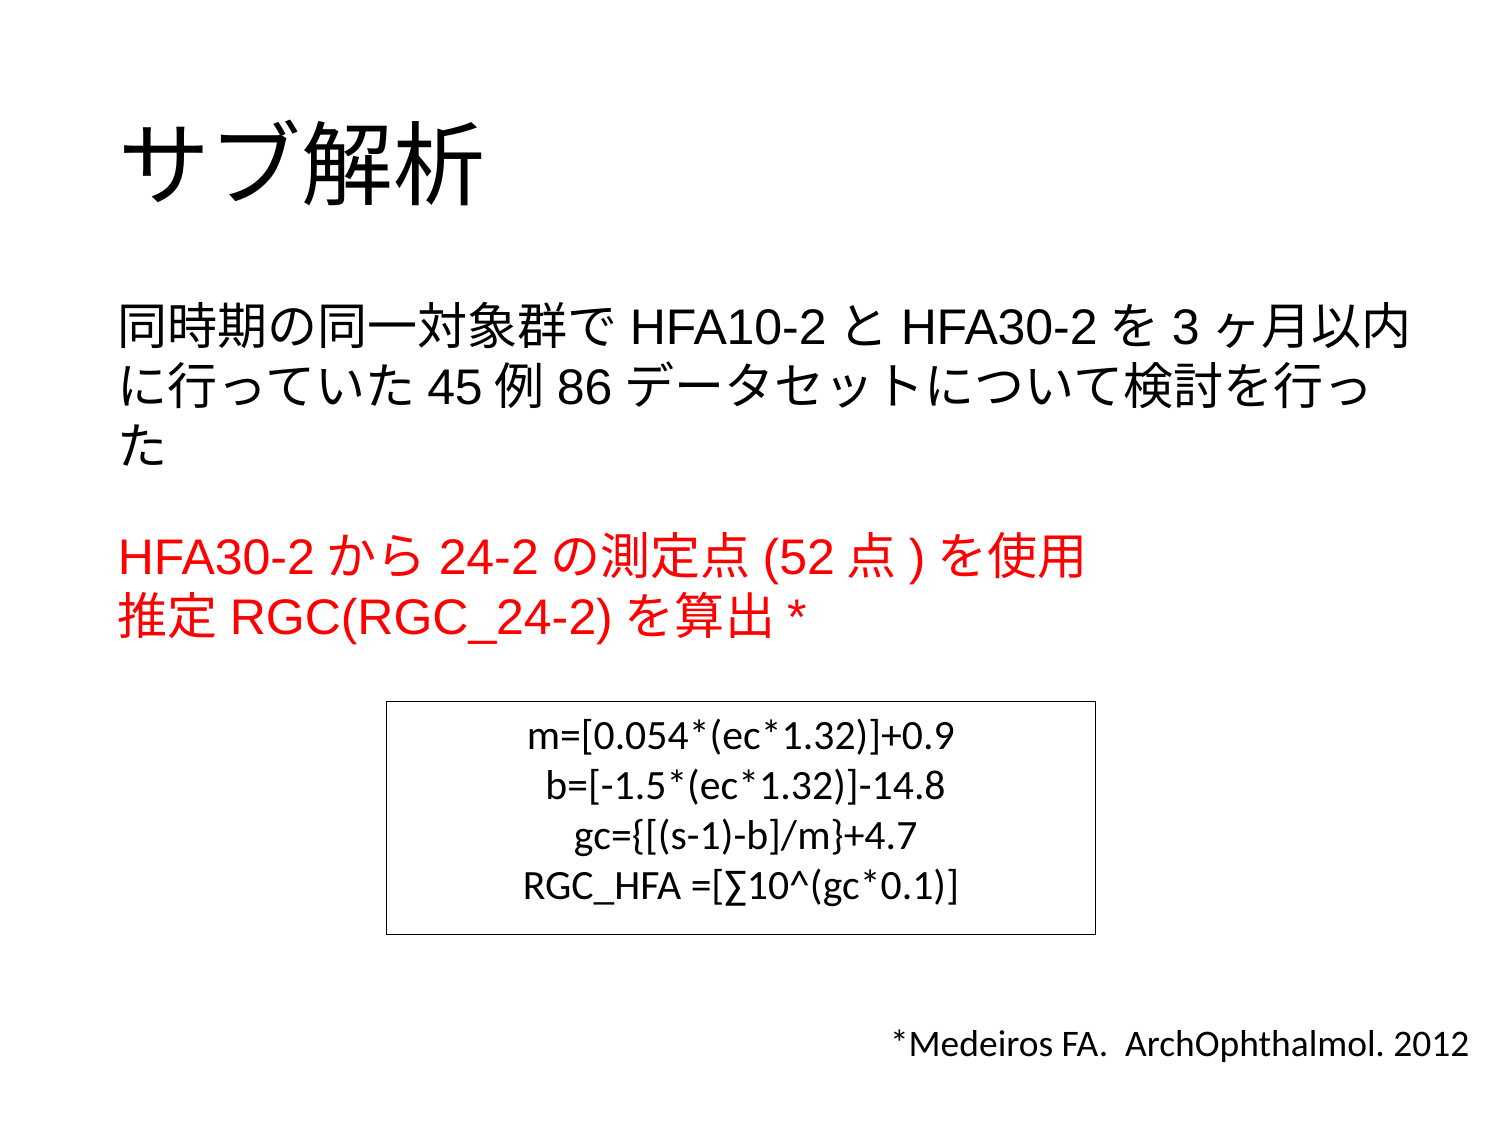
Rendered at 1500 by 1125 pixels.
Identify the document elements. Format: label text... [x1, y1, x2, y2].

title サブ解析 [103, 59, 1397, 278]
text_box *Medeiros FA. ArchOphthalmol. 2012 [872, 1013, 1482, 1125]
text_box m=[0.054*(ec*1.32)]+0.9 b=[-1.5*(ec*1.32)]-14.8 gc={[(s-1)-b]/m}+4.7 RGC_HFA =[∑10^(gc*0.1)] [386, 701, 1096, 935]
text_box 同時期の同一対象群でHFA10-2とHFA30-2を3ヶ月以内に行っていた45例86データセットについて検討を行った [103, 287, 1427, 483]
text_box HFA30-2から24-2の測定点(52点)を使用 推定RGC(RGC_24-2)を算出* [103, 516, 1380, 652]
